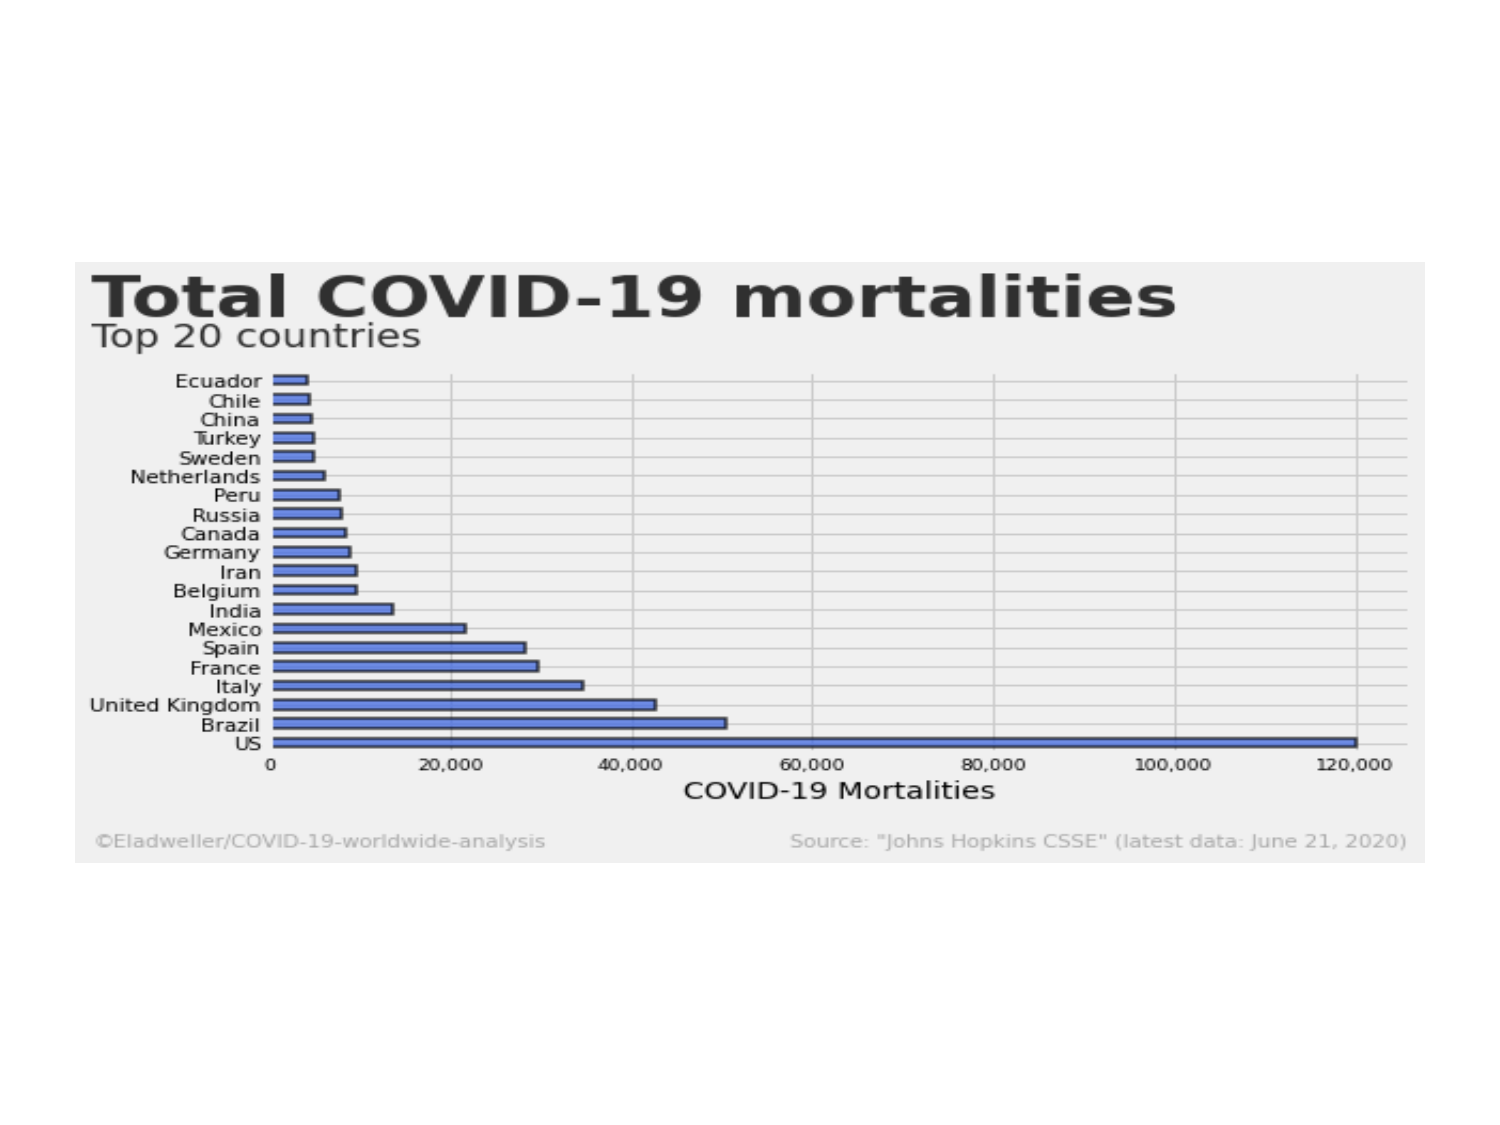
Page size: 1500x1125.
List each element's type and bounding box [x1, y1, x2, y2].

picture [74, 262, 1426, 863]
